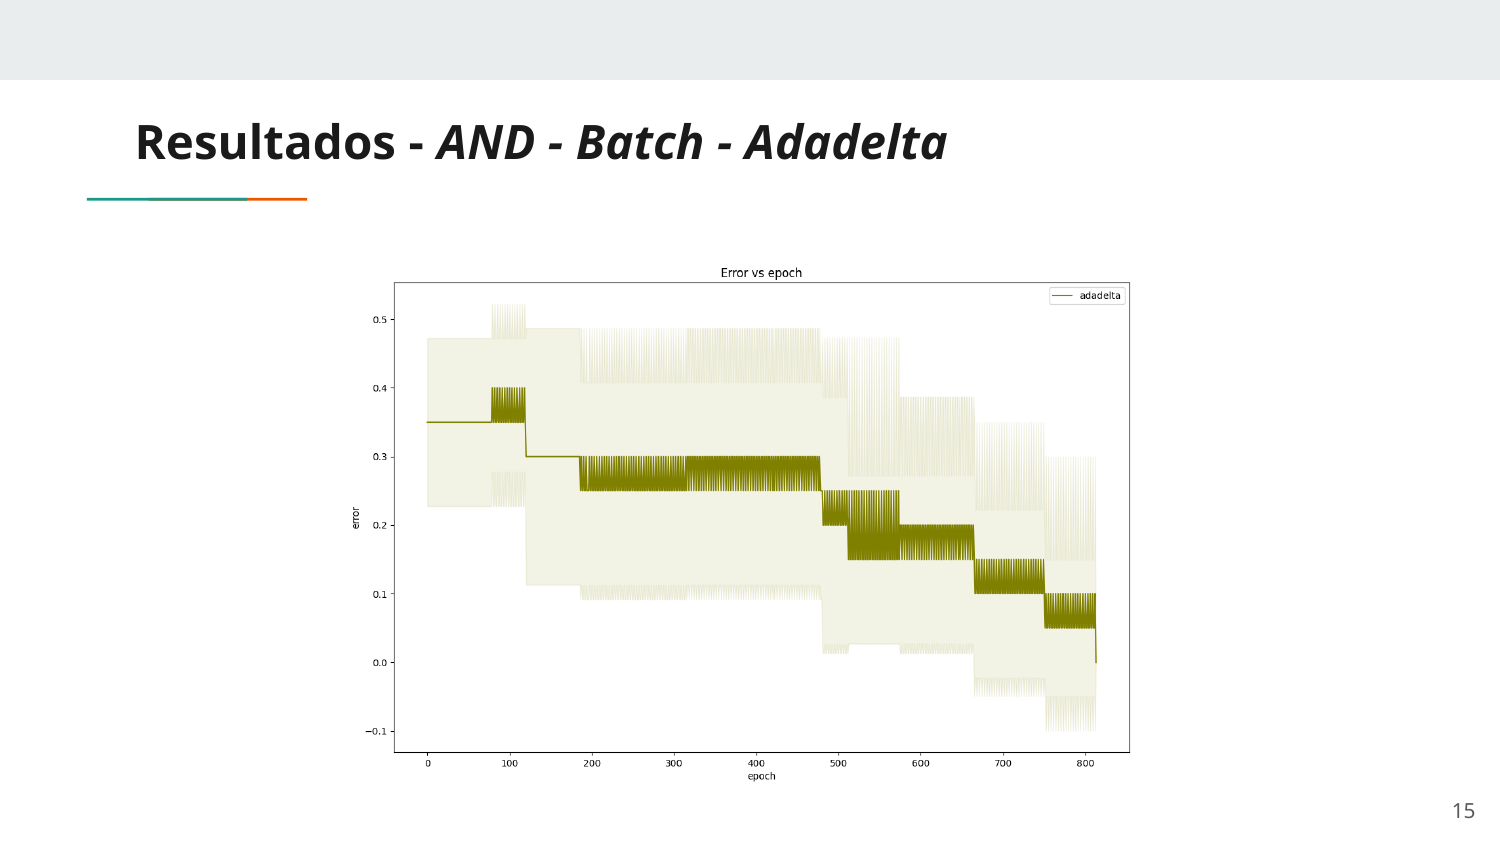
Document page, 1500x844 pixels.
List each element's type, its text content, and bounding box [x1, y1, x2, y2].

slide_number ‹#› [1400, 779, 1491, 844]
picture [275, 208, 1225, 819]
title Resultados - AND - Batch - Adadelta [119, 96, 1381, 185]
